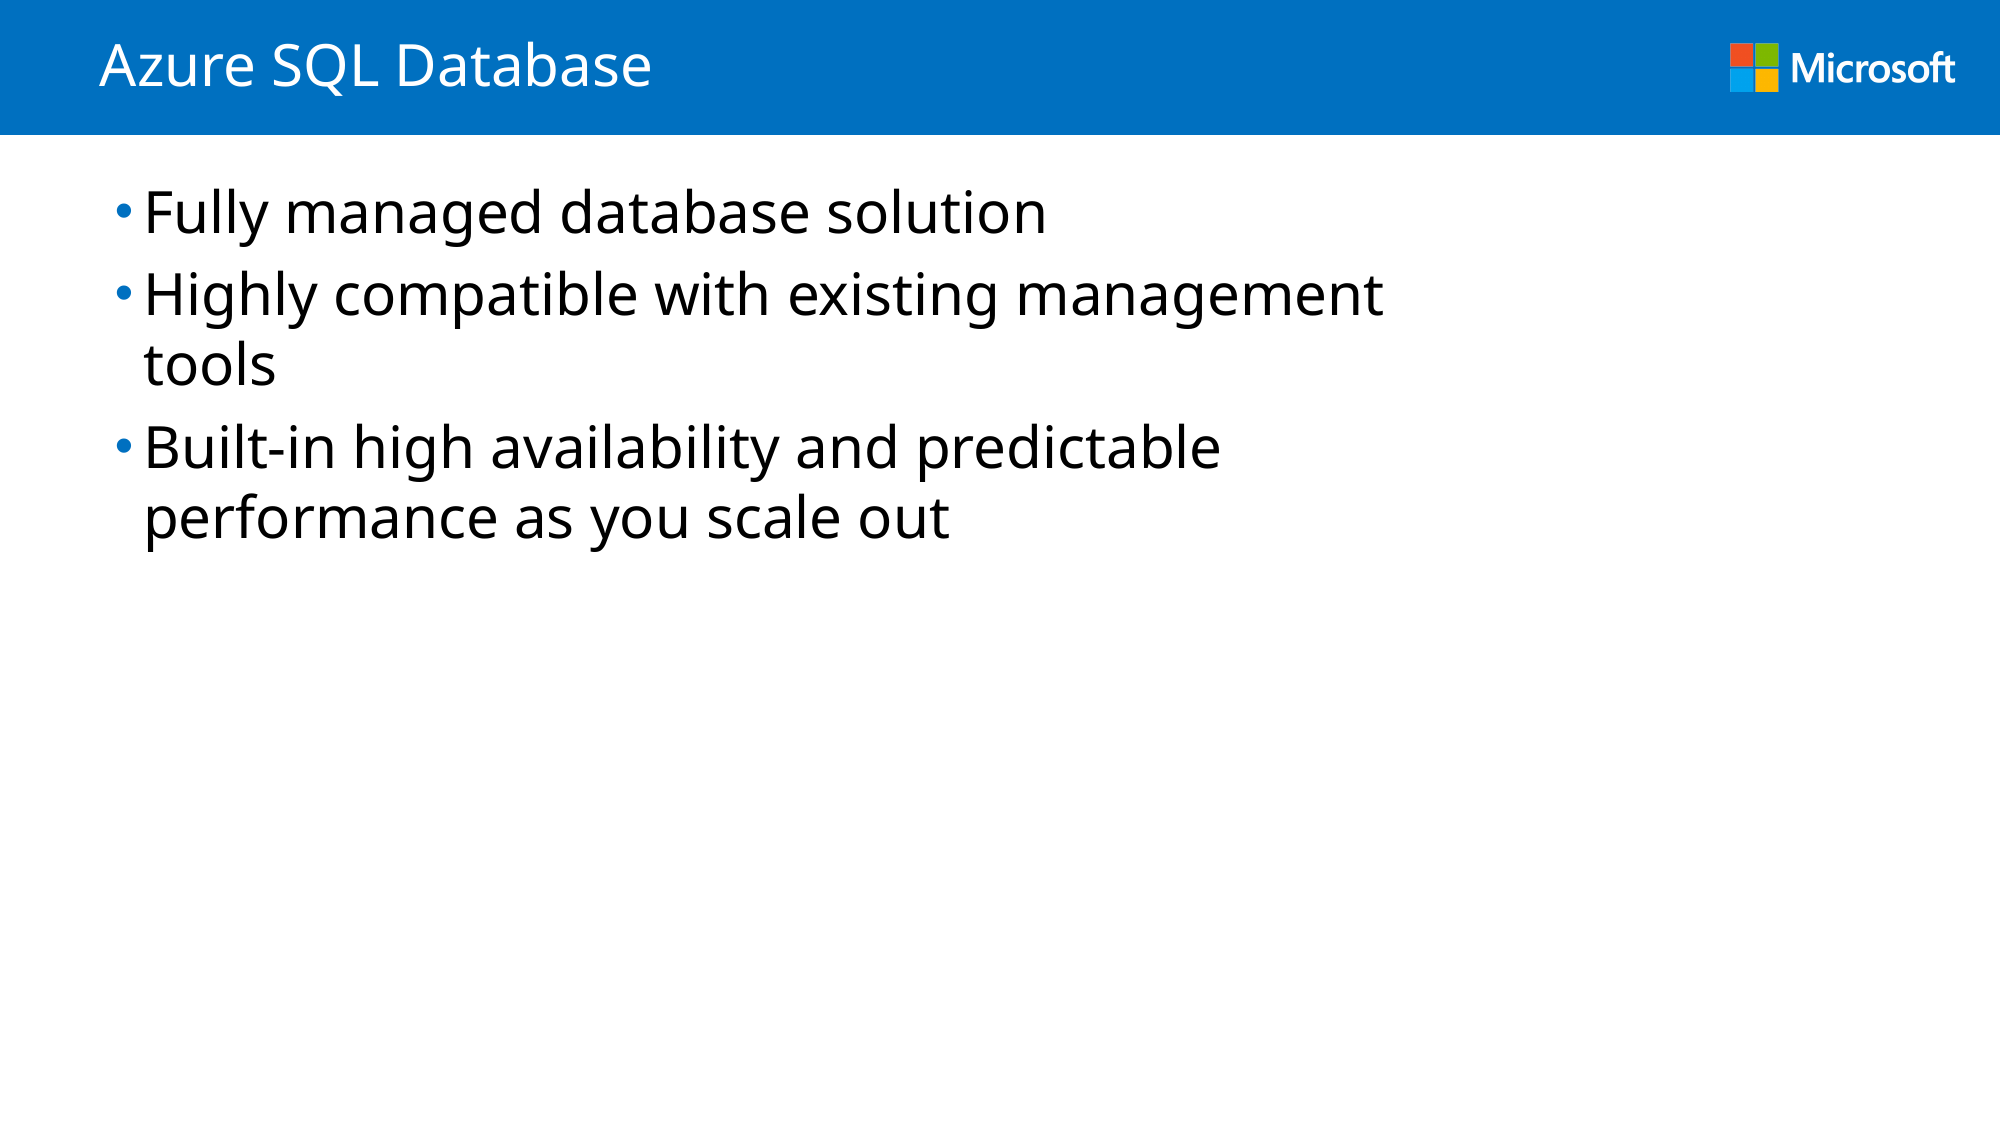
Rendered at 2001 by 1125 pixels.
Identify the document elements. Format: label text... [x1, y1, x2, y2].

picture [1901, 14, 1986, 121]
title Azure SQL Database [99, 0, 1901, 136]
text_box Fully managed database solution Highly compatible with existing management tools Built-in high availability and predictable performance as you scale out [99, 167, 1432, 1012]
